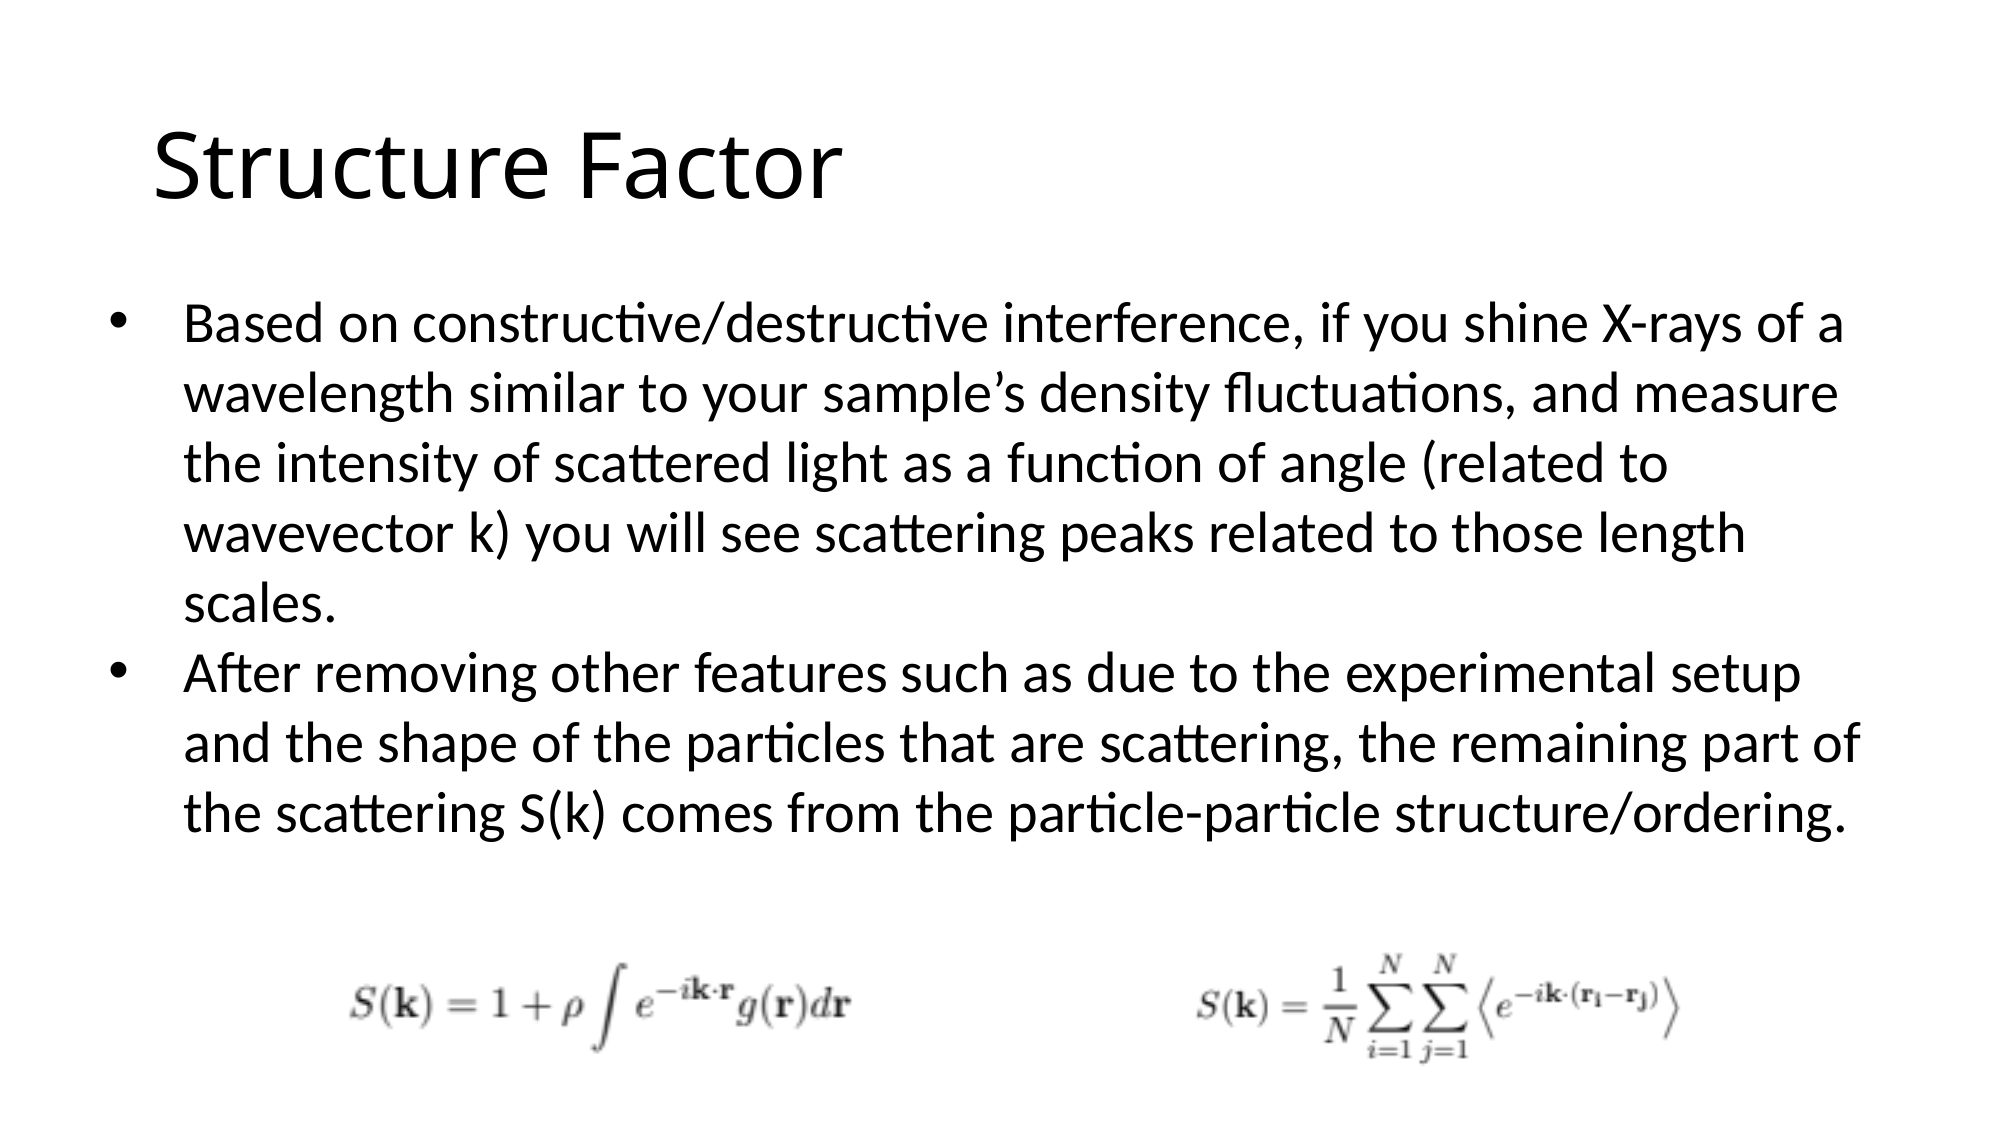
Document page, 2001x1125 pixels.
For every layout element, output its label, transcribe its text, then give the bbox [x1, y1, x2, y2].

picture [302, 943, 887, 1076]
text_box Based on constructive/destructive interference, if you shine X-rays of a wavelength similar to your sample’s density fluctuations, and measure the intensity of scattered light as a function of angle (related to wavevector k) you will see scattering peaks related to those length scales. After removing other features such as due to the experimental setup and the shape of the particles that are scattering, the remaining part of the scattering S(k) comes from the particle-particle structure/ordering. [93, 277, 1907, 852]
title Structure Factor [137, 59, 1863, 277]
picture [1148, 936, 1734, 1082]
